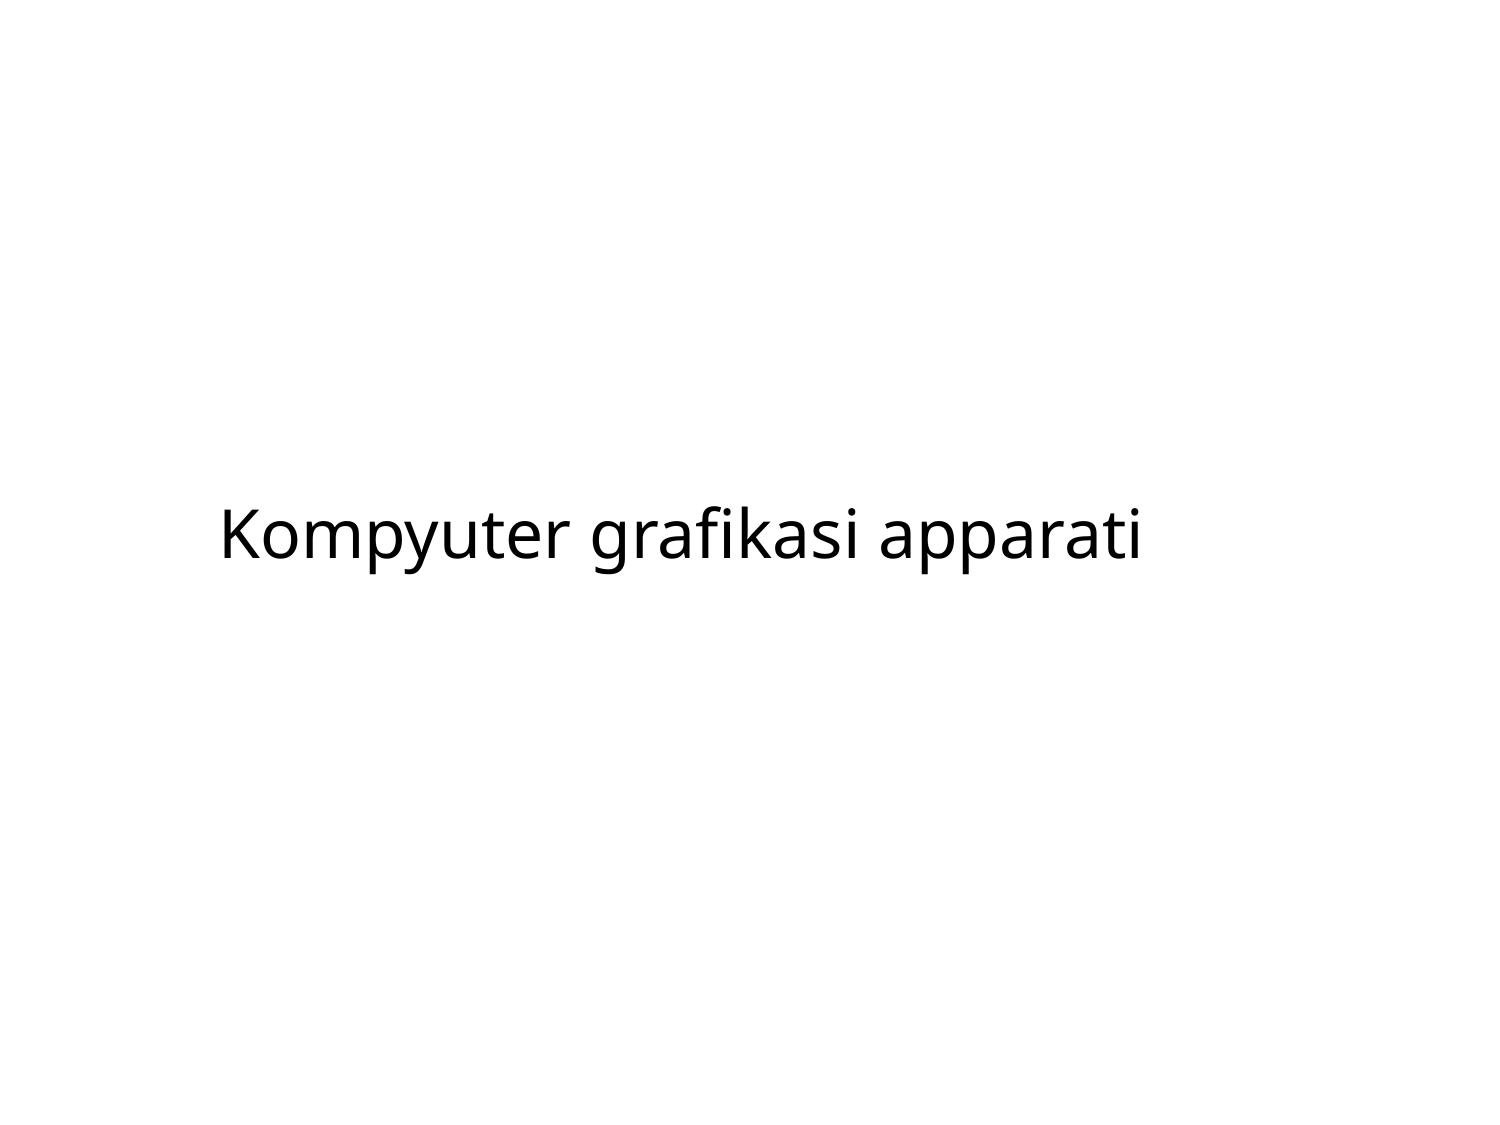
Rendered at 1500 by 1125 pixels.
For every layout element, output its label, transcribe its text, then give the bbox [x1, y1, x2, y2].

title Kompyuter grafikasi apparati [64, 491, 1299, 582]
